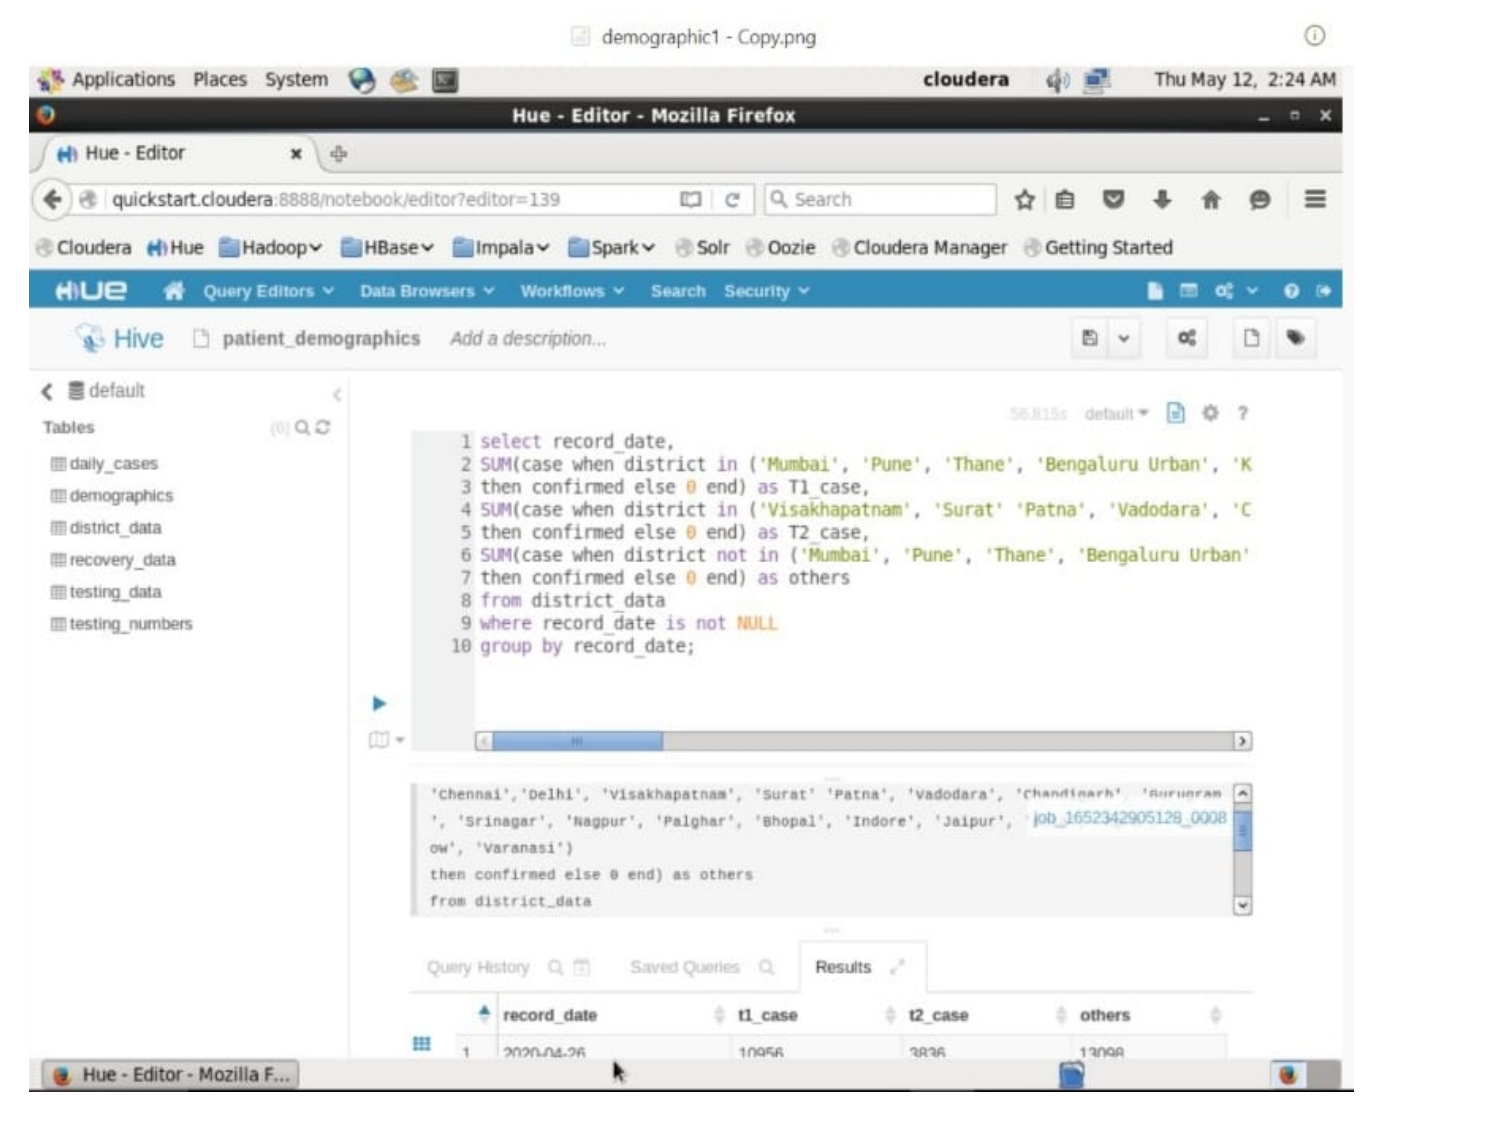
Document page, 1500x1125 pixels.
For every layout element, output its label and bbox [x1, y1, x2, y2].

picture [28, 8, 1354, 1092]
